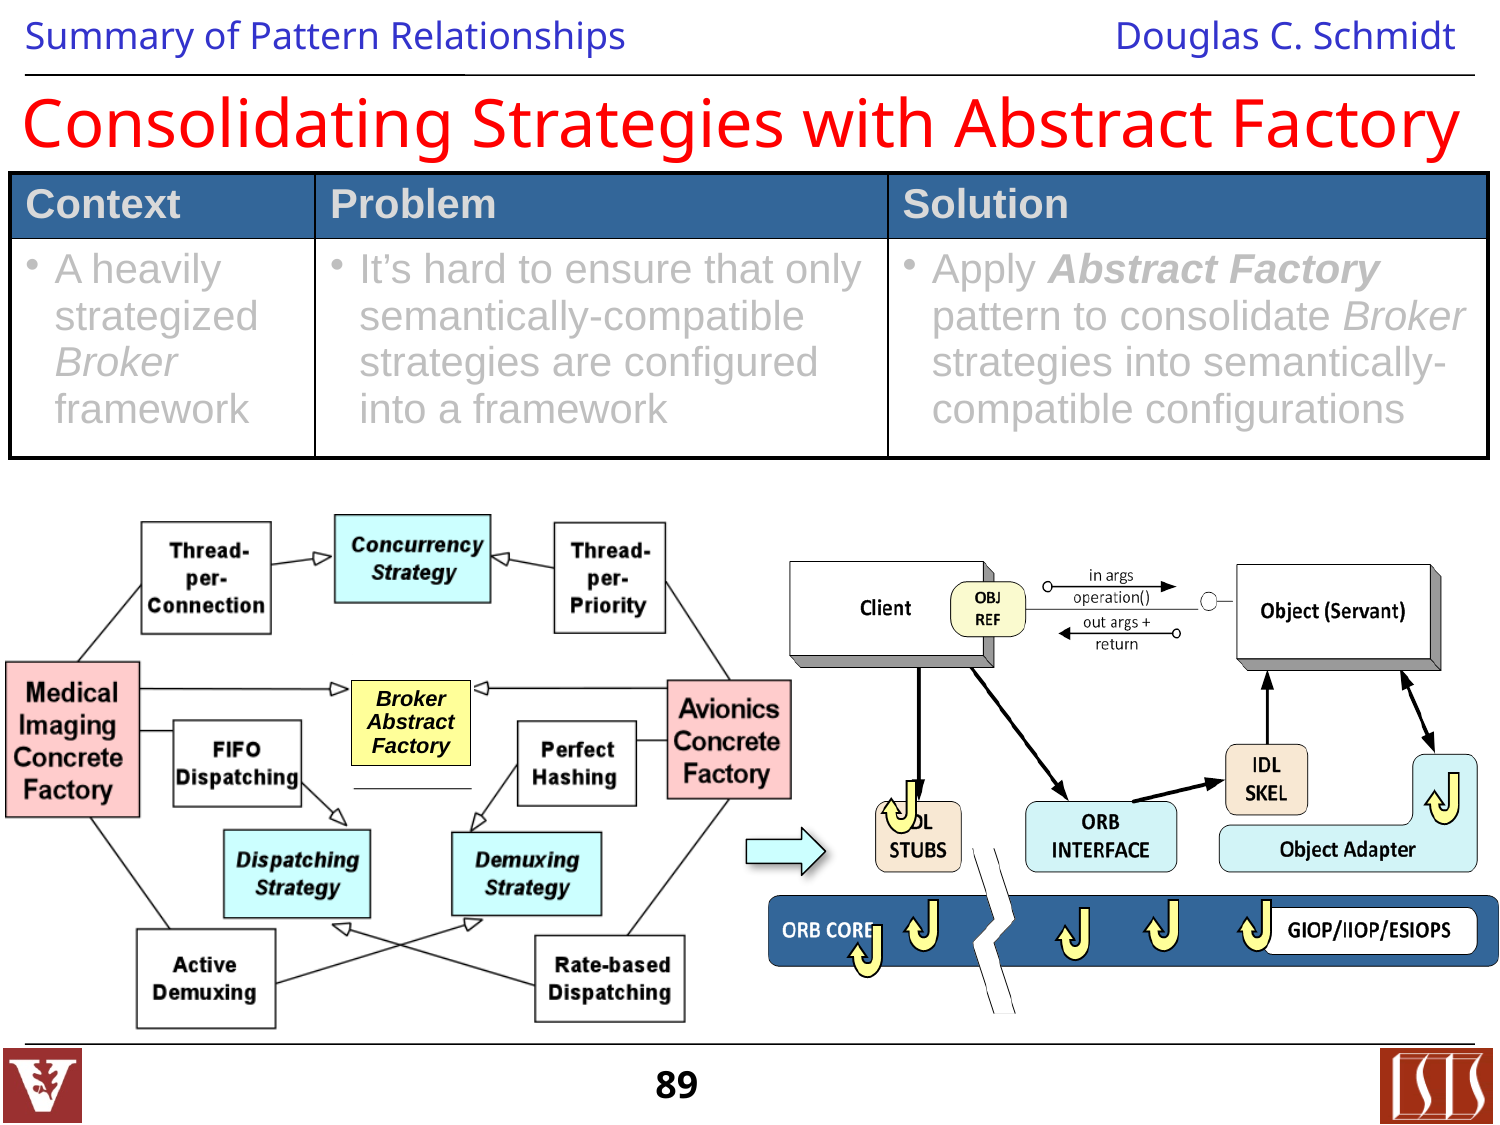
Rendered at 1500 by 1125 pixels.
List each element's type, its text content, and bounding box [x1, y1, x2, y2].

table_cell A heavily strategized Broker framework [12, 239, 314, 456]
picture [5, 514, 1500, 1030]
table_header Context [12, 175, 314, 238]
table_header Problem [316, 175, 887, 238]
picture [3, 1048, 82, 1123]
table_cell Apply Abstract Factory pattern to consolidate Broker strategies into semantically-compatible configurations [889, 239, 1486, 456]
picture [1380, 1048, 1493, 1124]
table_header Solution [889, 175, 1486, 238]
table_cell It’s hard to ensure that only semantically-compatible strategies are configured into a framework [316, 239, 887, 456]
title Consolidating Strategies with Abstract Factory [0, 95, 1493, 159]
